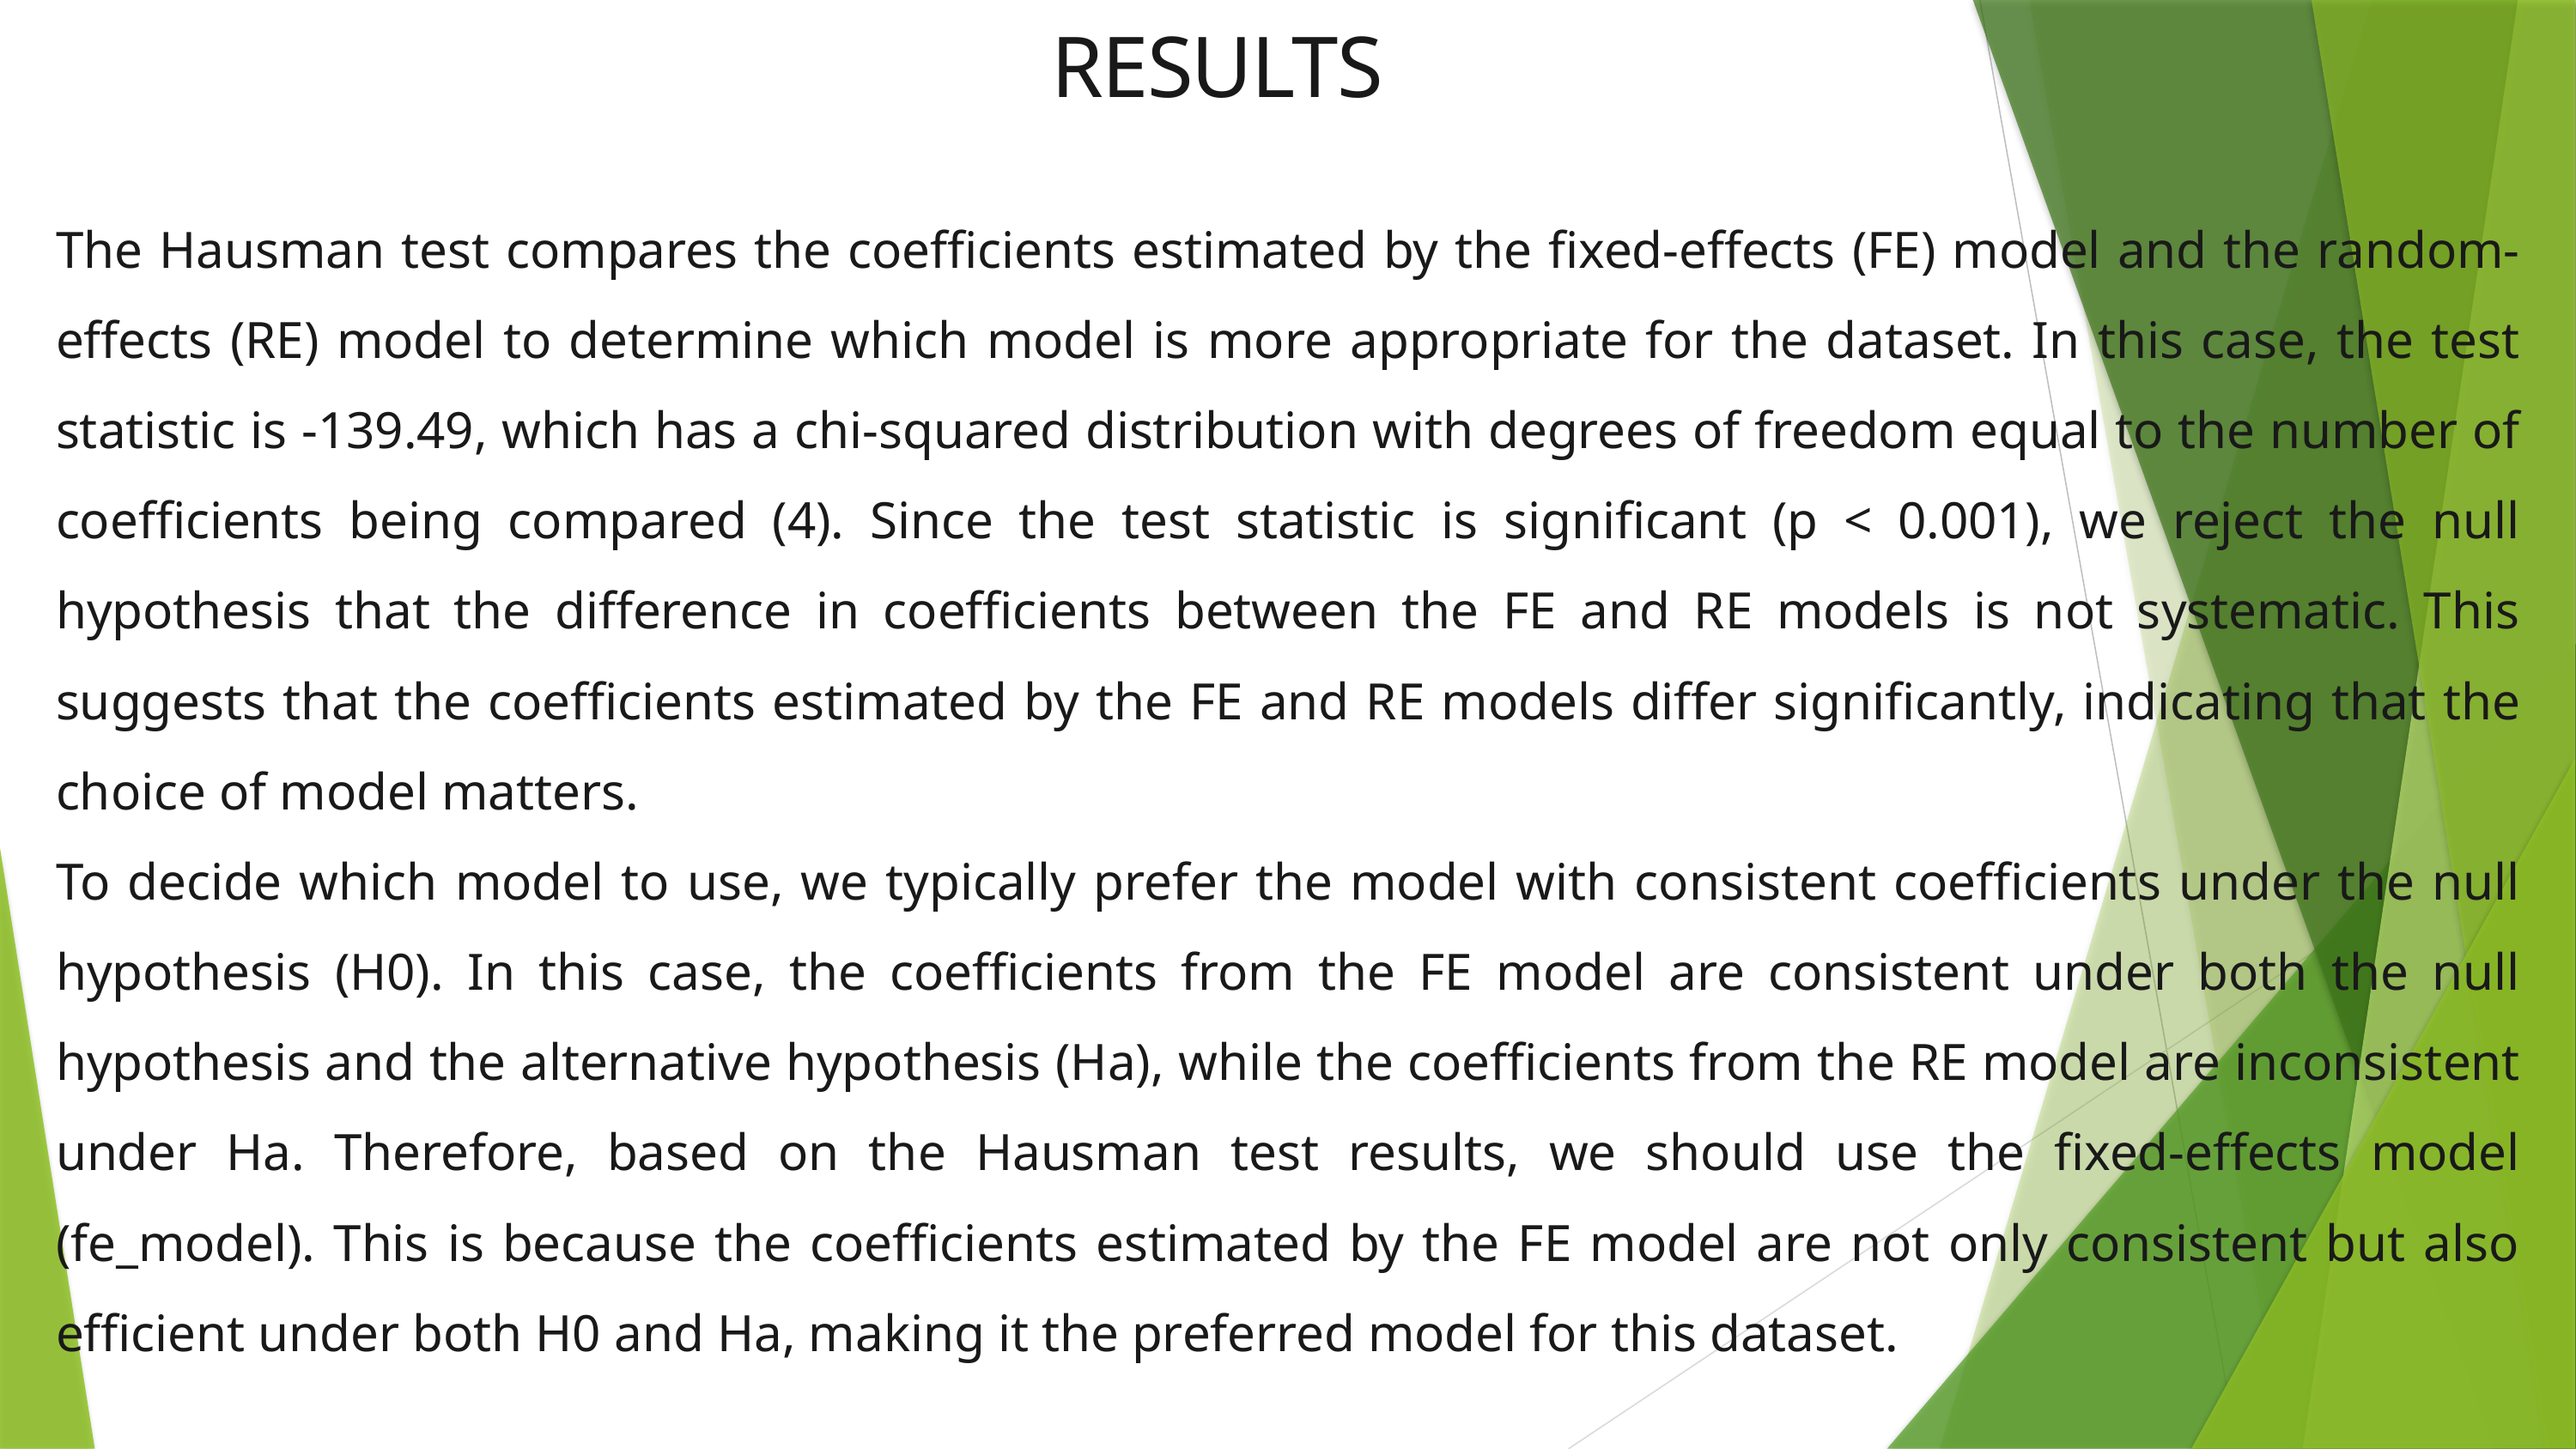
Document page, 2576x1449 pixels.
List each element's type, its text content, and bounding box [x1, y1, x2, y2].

text_box RESULTS [1051, 0, 1906, 114]
text_box The Hausman test compares the coefficients estimated by the fixed-effects (FE) model and the random-effects (RE) model to determine which model is more appropriate for the dataset. In this case, the test statistic is -139.49, which has a chi-squared distribution with degrees of freedom equal to the number of coefficients being compared (4). Since the test statistic is significant (p < 0.001), we reject the null hypothesis that the difference in coefficients between the FE and RE models is not systematic. This suggests that the coefficients estimated by the FE and RE models differ significantly, indicating that the choice of model matters. To decide which model to use, we typically prefer the model with consistent coefficients under the null hypothesis (H0). In this case, the coefficients from the FE model are consistent under both the null hypothesis and the alternative hypothesis (Ha), while the coefficients from the RE model are inconsistent under Ha. Therefore, based on the Hausman test results, we should use the fixed-effects model (fe_model). This is because the coefficients estimated by the FE model are not only consistent but also efficient under both H0 and Ha, making it the preferred model for this dataset. [56, 187, 2520, 1361]
